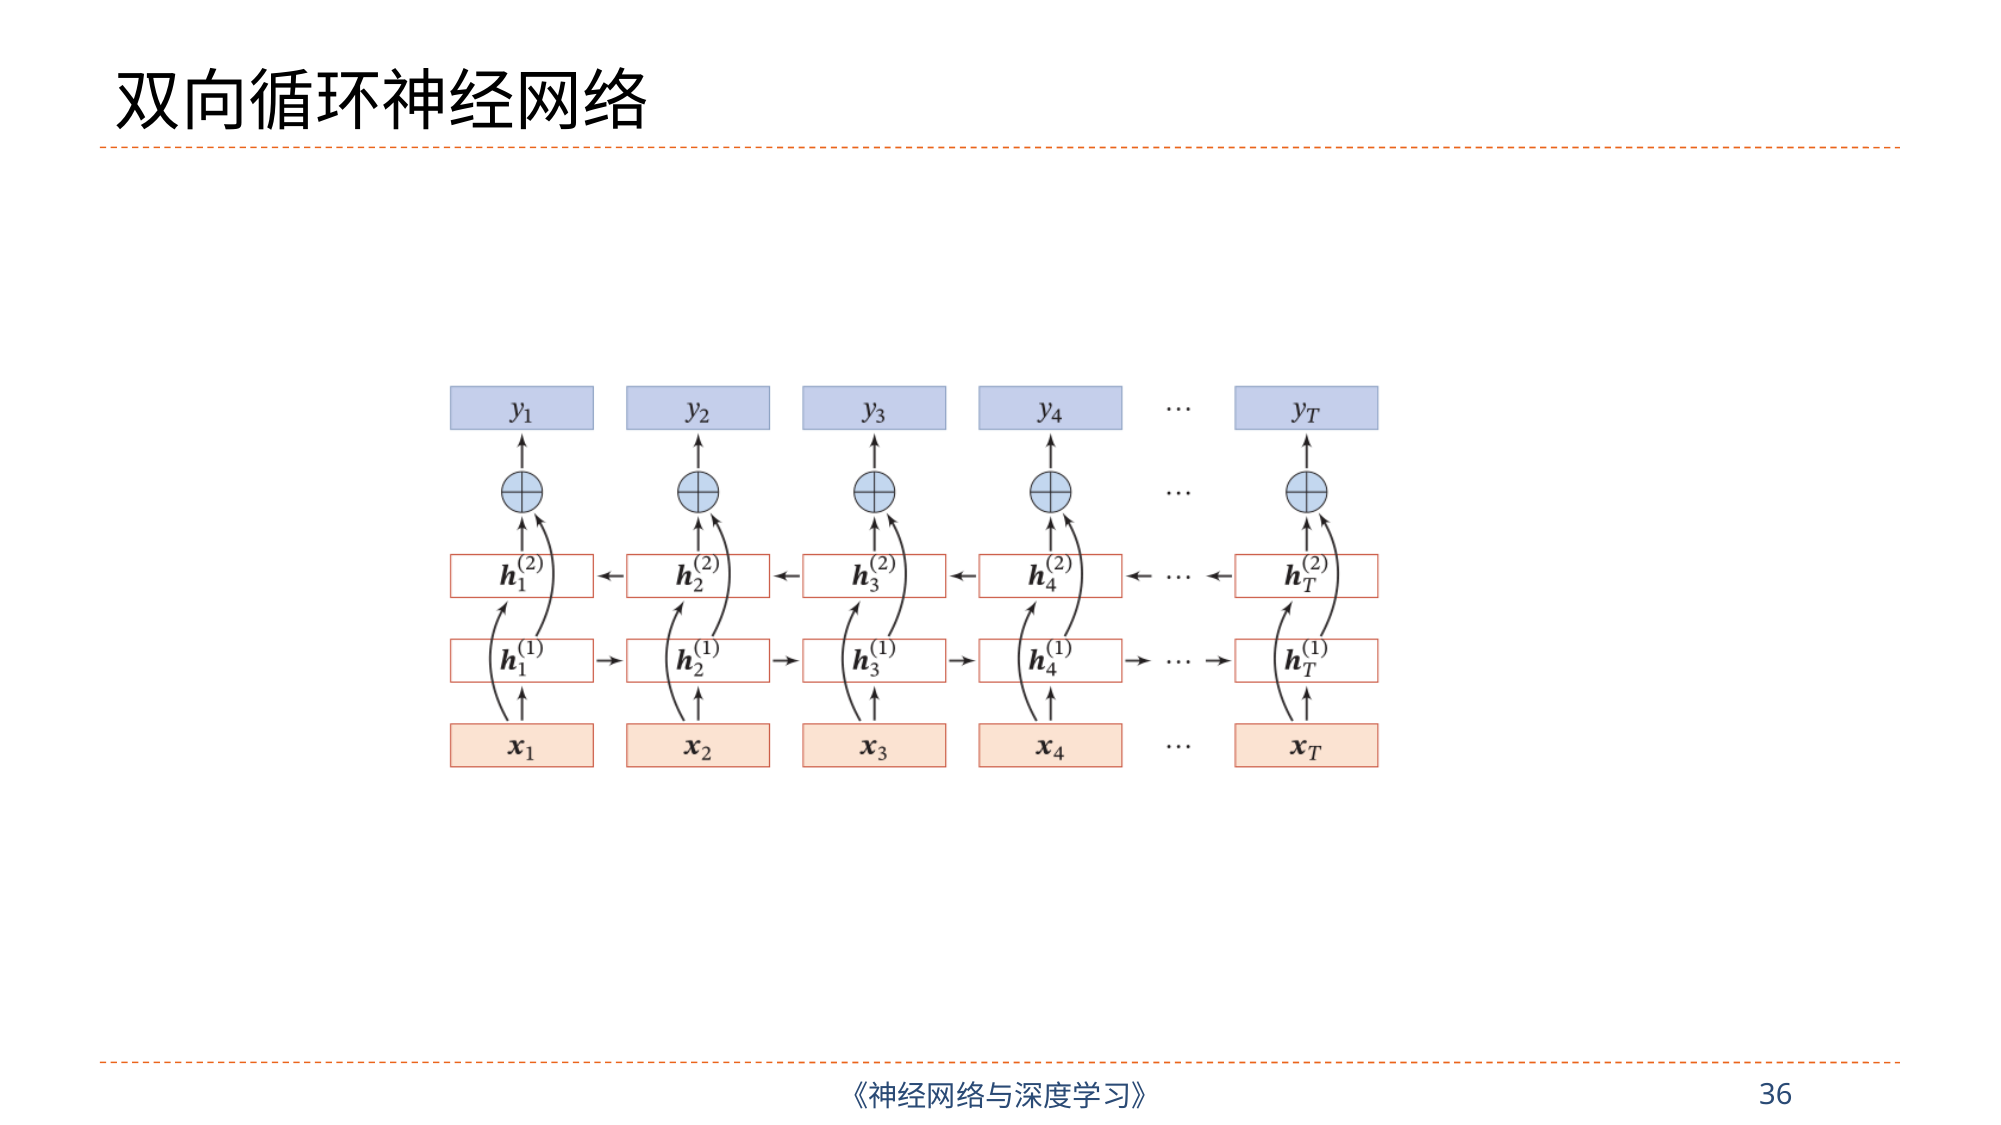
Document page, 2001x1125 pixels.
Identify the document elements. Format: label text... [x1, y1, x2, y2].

title 双向循环神经网络 [99, 24, 1900, 146]
picture [424, 362, 1413, 783]
